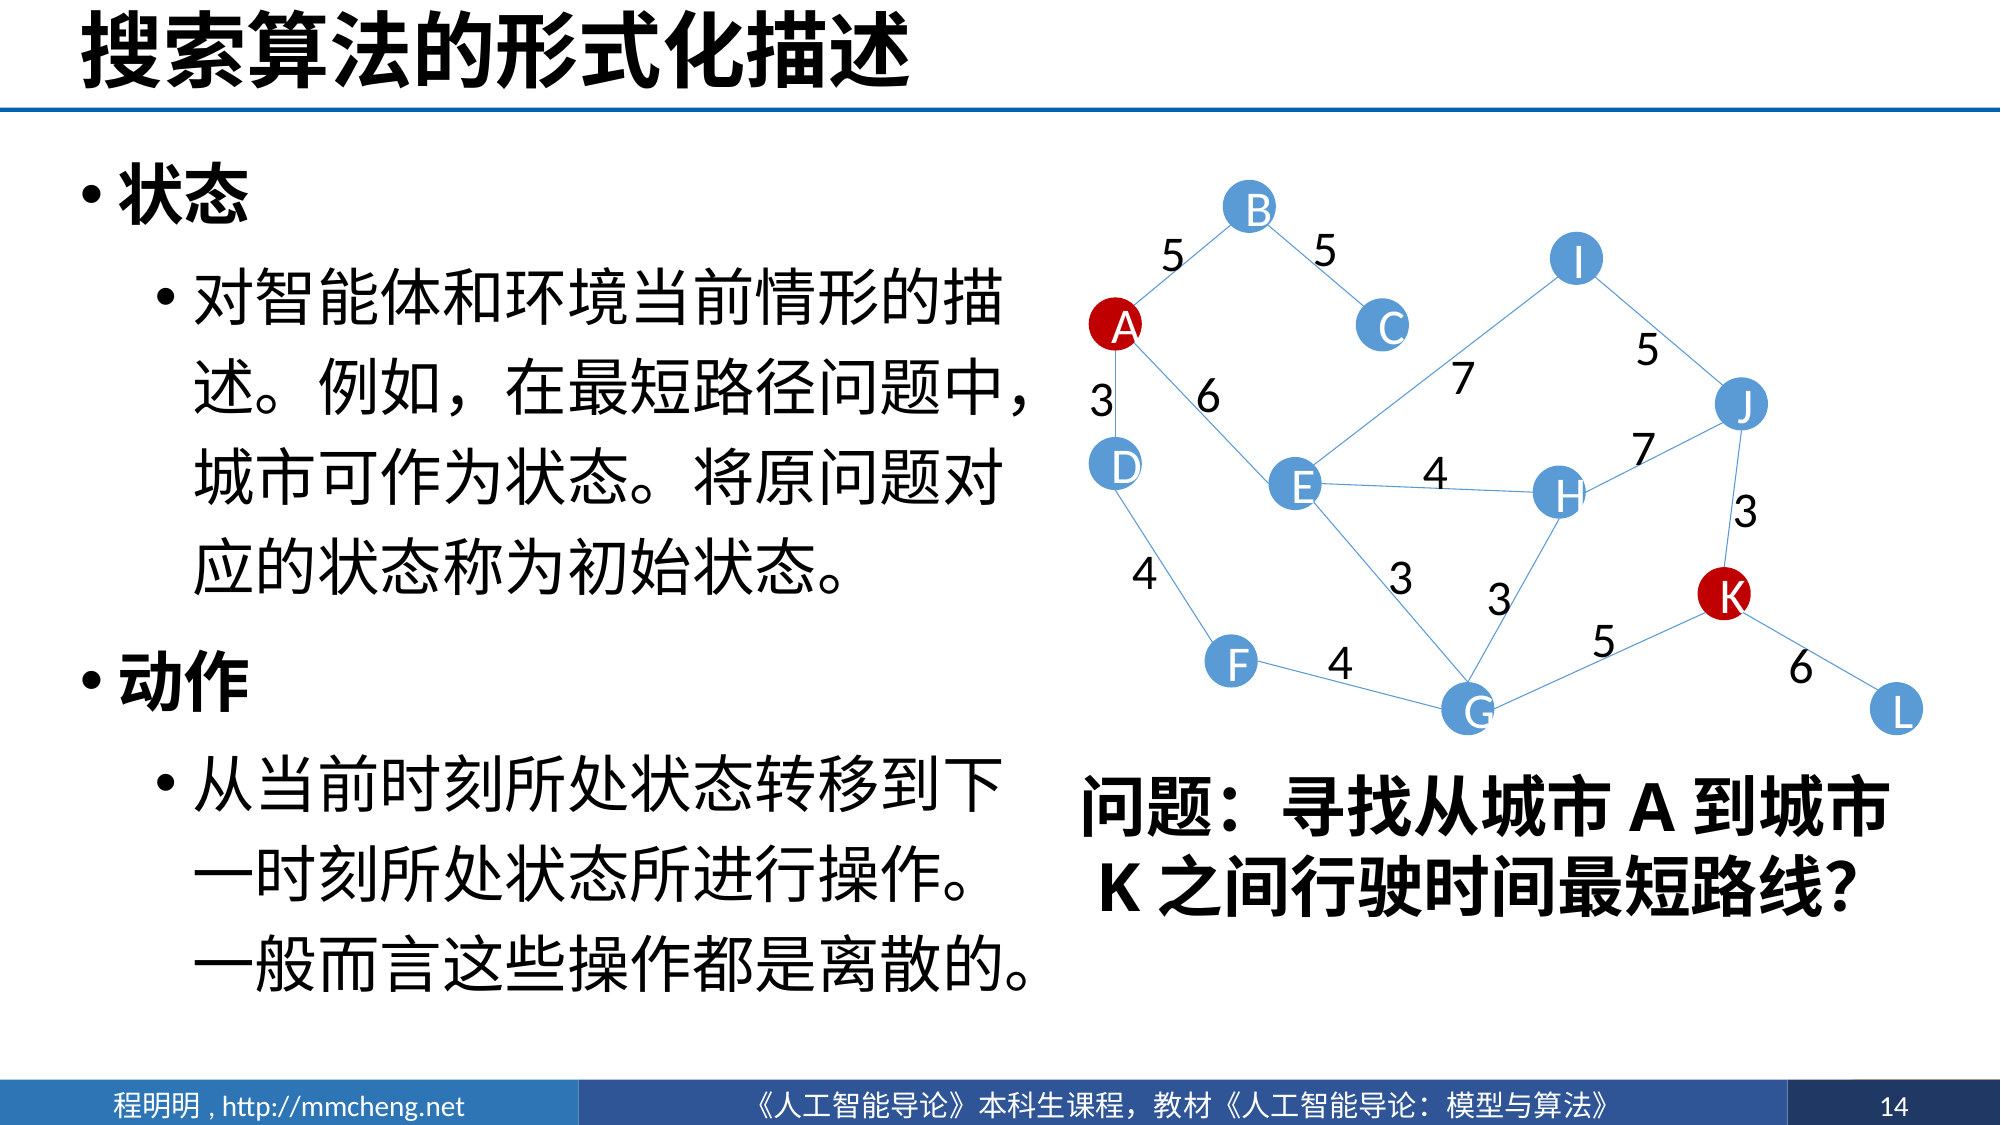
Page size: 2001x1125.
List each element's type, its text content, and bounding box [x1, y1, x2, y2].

title 搜索算法的形式化描述 [64, 0, 2000, 110]
text_box 问题：寻找从城市A到城市K之间行驶时间最短路线？ [1060, 757, 1928, 933]
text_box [1073, 179, 1924, 736]
list 状态 对智能体和环境当前情形的描述。例如，在最短路径问题中，城市可作为状态。将原问题对应的状态称为初始状态。 动作 从当前时刻所处状态转移到下一时刻所处状态所进行操作。一般而言这些操作都是离散的。 [64, 129, 1054, 1099]
